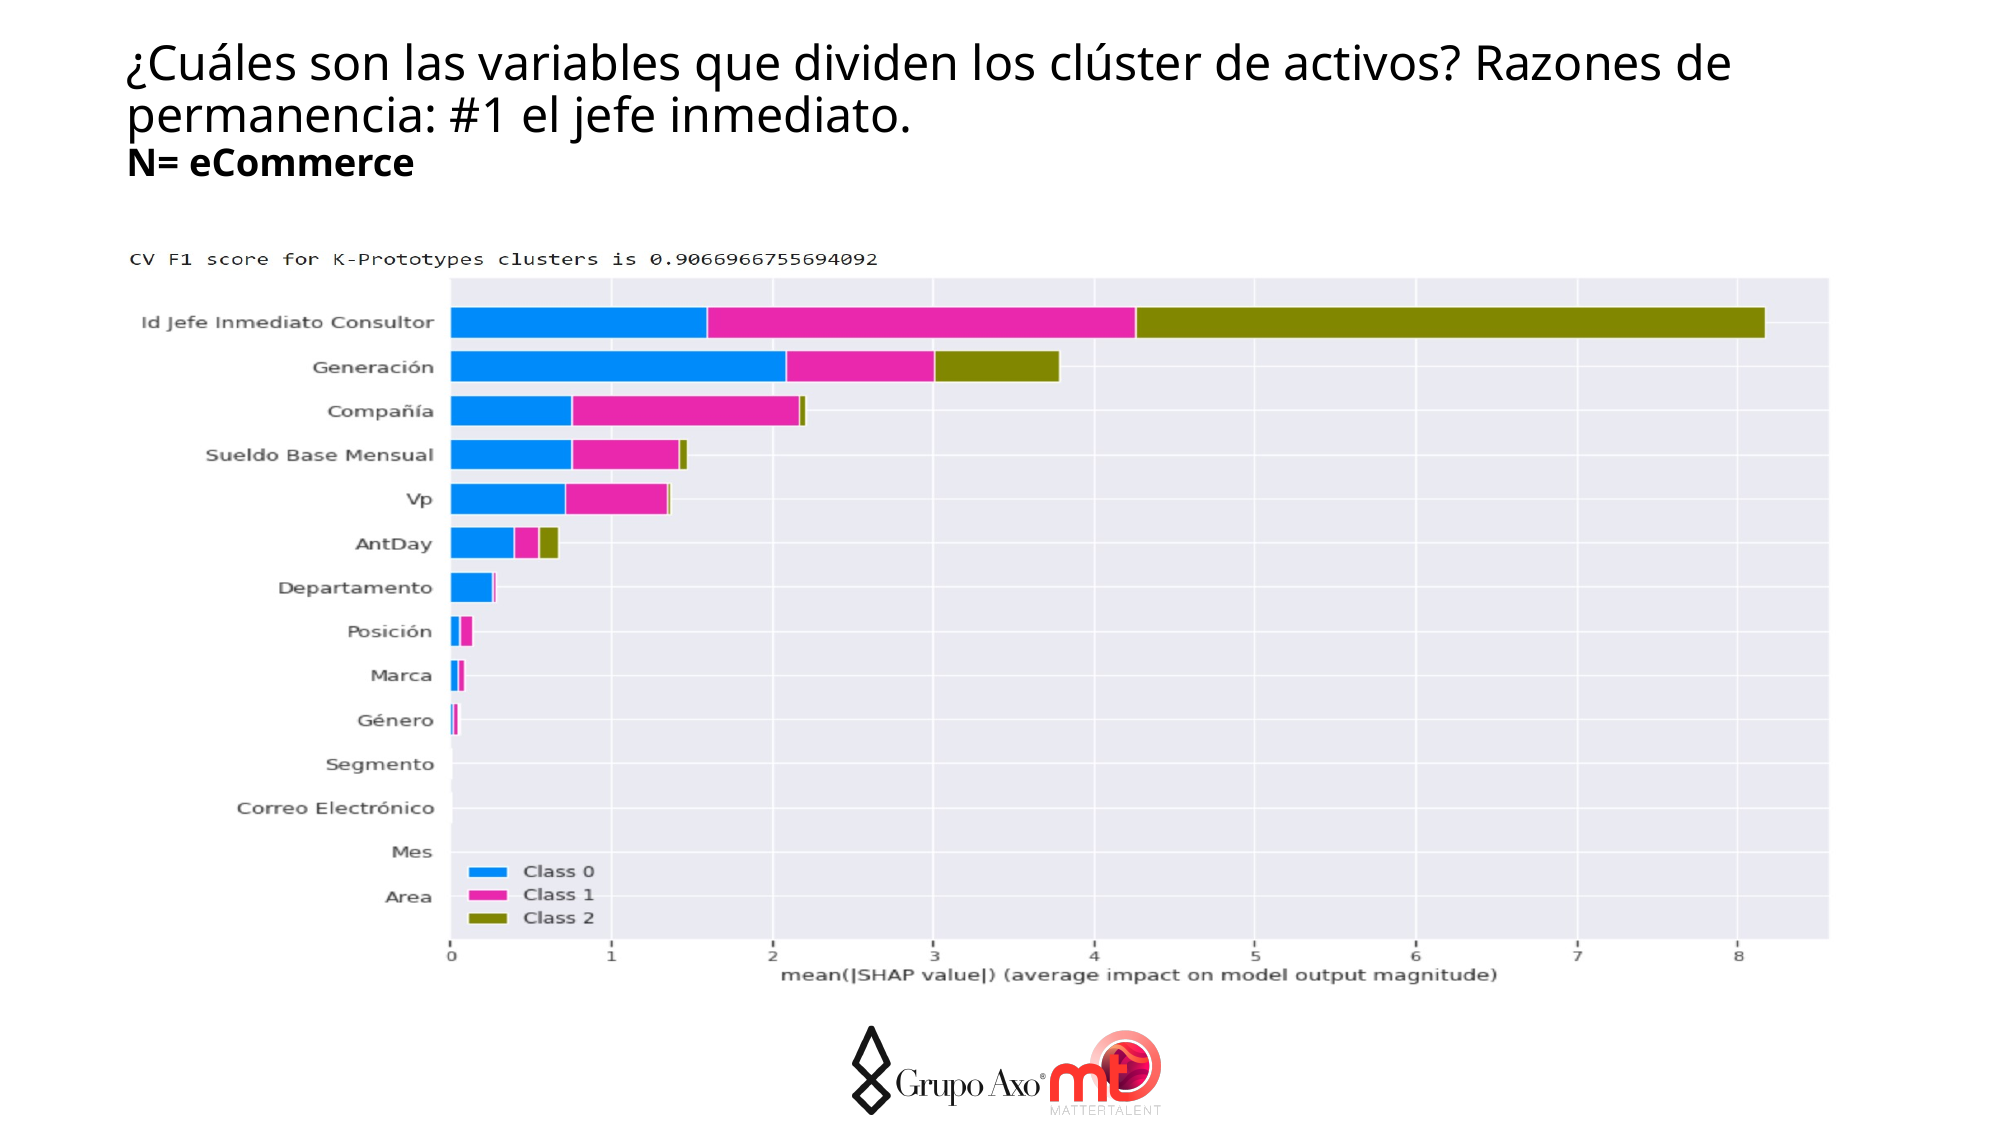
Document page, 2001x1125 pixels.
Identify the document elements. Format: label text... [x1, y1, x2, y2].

picture [120, 248, 1930, 990]
picture [845, 1021, 1176, 1119]
title ¿Cuáles son las variables que dividen los clúster de activos? Razones de permanencia: #1 el jefe inmediato. N= eCommerce [111, 31, 1837, 192]
